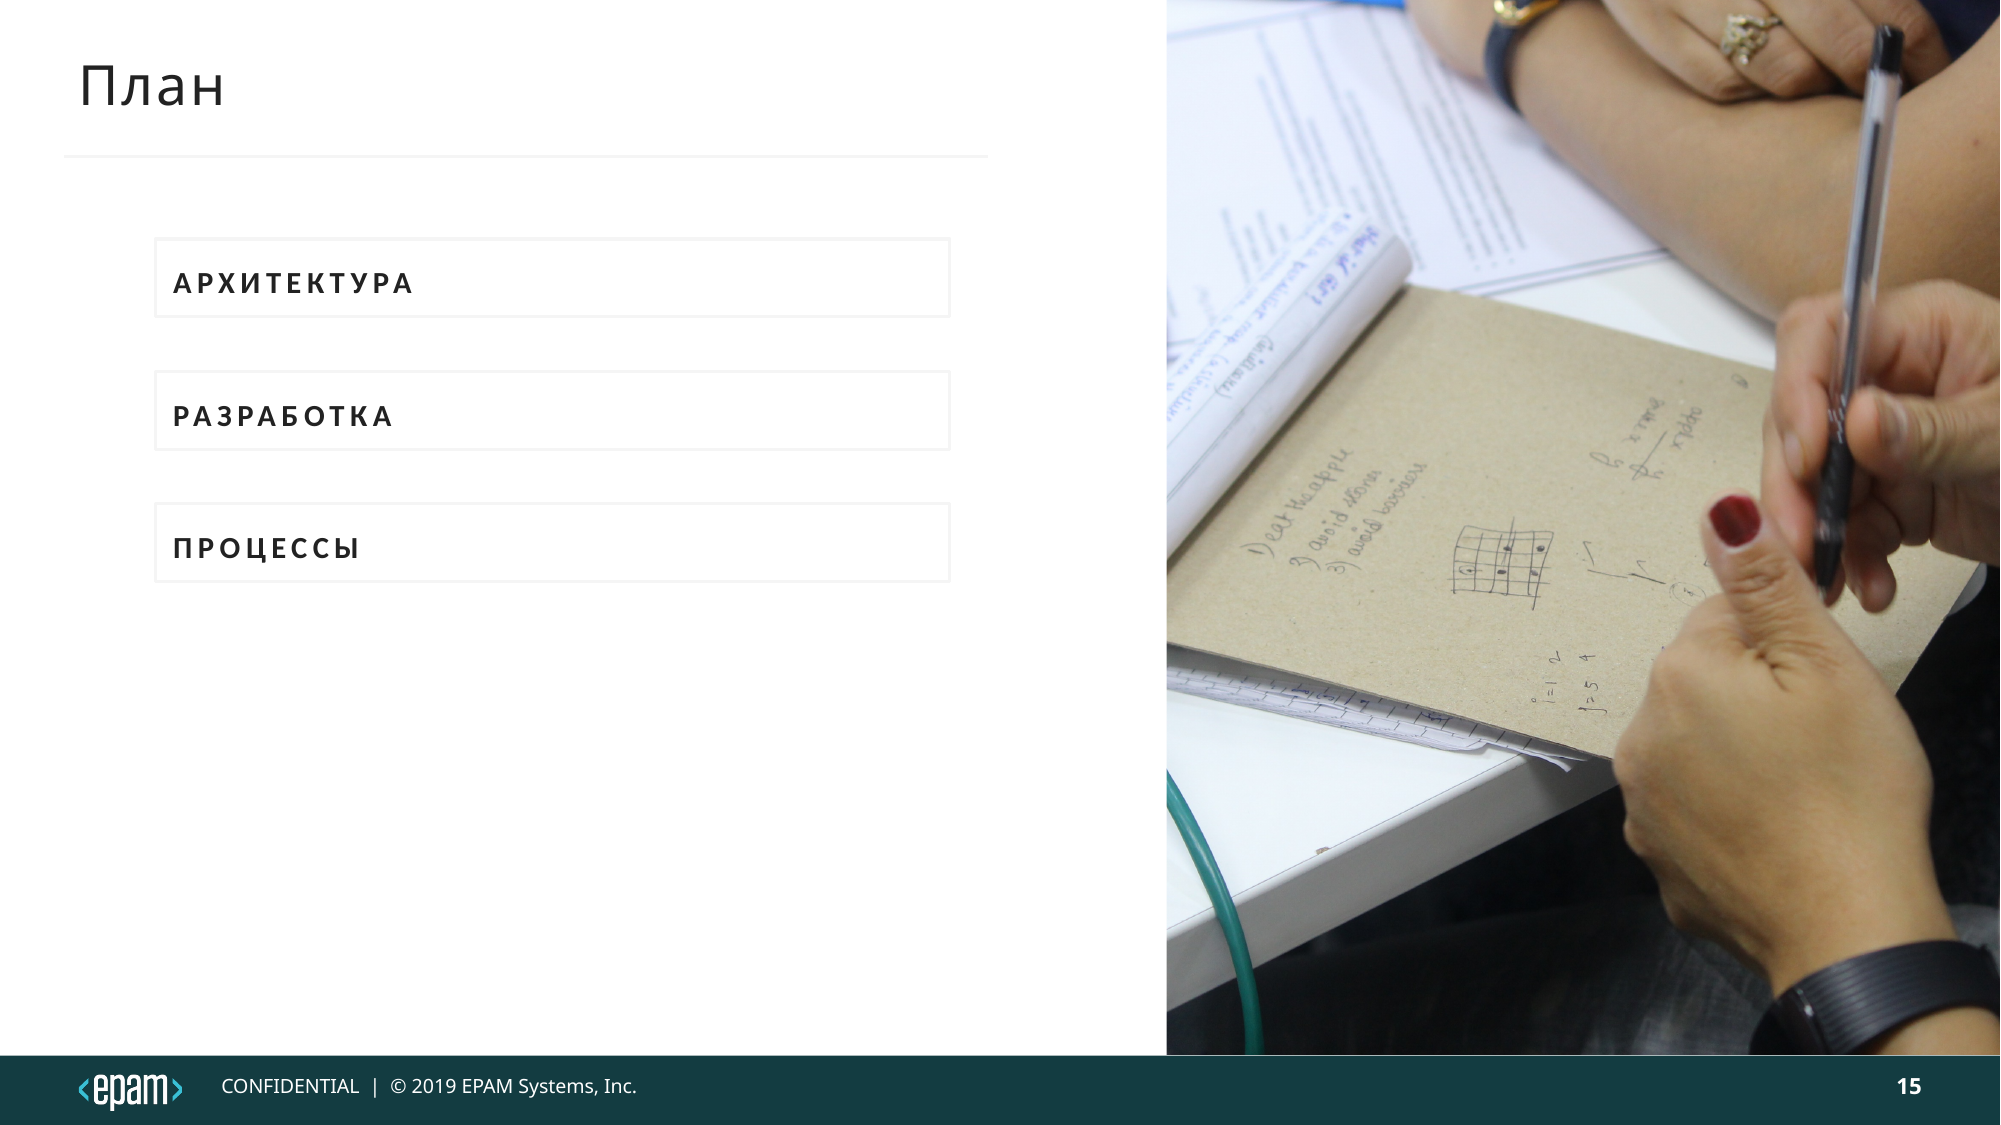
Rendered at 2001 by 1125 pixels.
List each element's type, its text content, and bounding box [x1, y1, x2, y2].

title План [78, 50, 1166, 116]
slide_number 15 [1621, 1055, 1922, 1125]
picture [1166, 0, 2000, 1055]
list Архитектура [154, 237, 951, 318]
list Процессы [154, 502, 951, 583]
list Разработка [154, 370, 951, 451]
